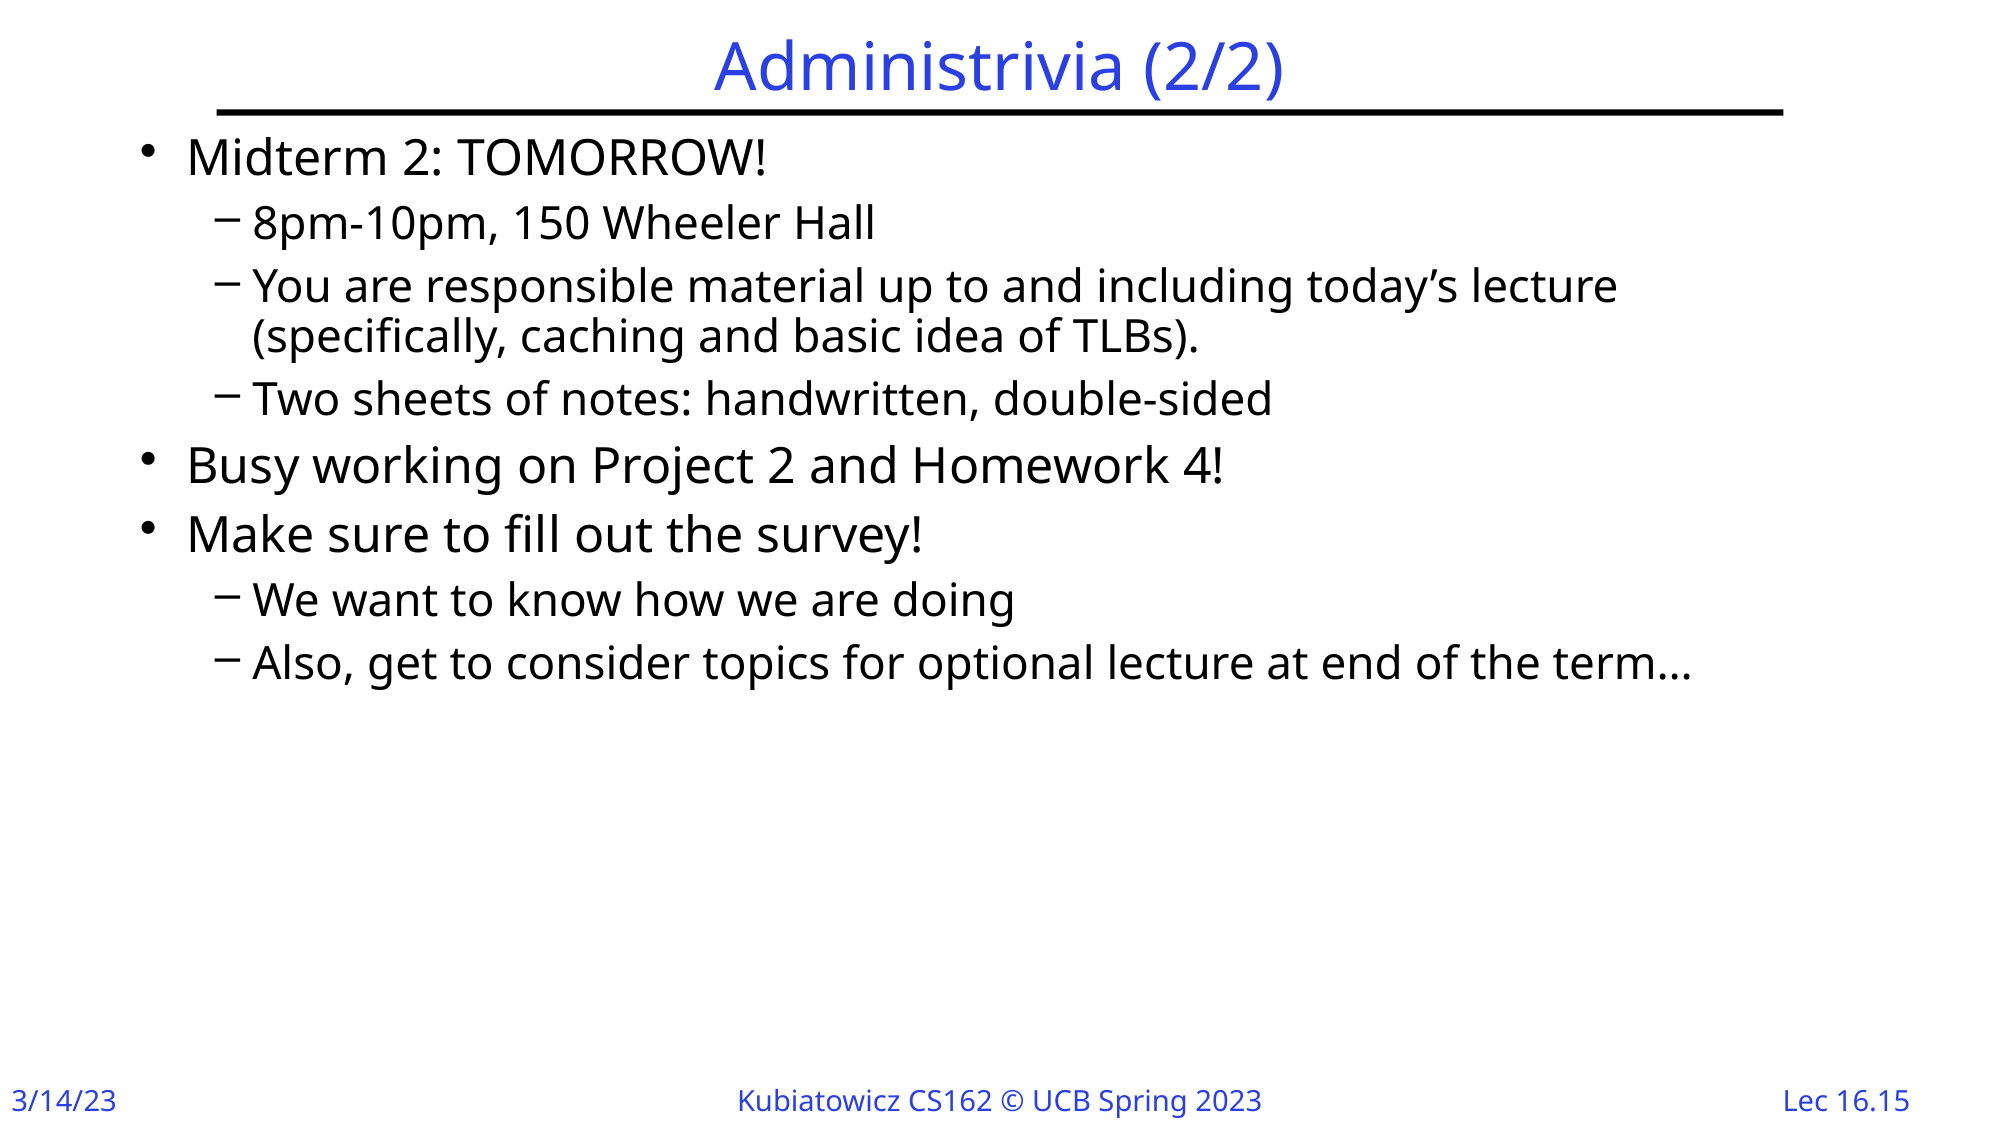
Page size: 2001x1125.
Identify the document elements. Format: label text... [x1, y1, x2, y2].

title Administrivia (2/2) [216, 24, 1784, 113]
text_box Midterm 2: TOMORROW! 8pm-10pm, 150 Wheeler Hall You are responsible material up to and including today’s lecture (specifically, caching and basic idea of TLBs). Two sheets of notes: handwritten, double-sided Busy working on Project 2 and Homework 4! Make sure to fill out the survey! We want to know how we are doing Also, get to consider topics for optional lecture at end of the term… [125, 124, 1882, 1113]
